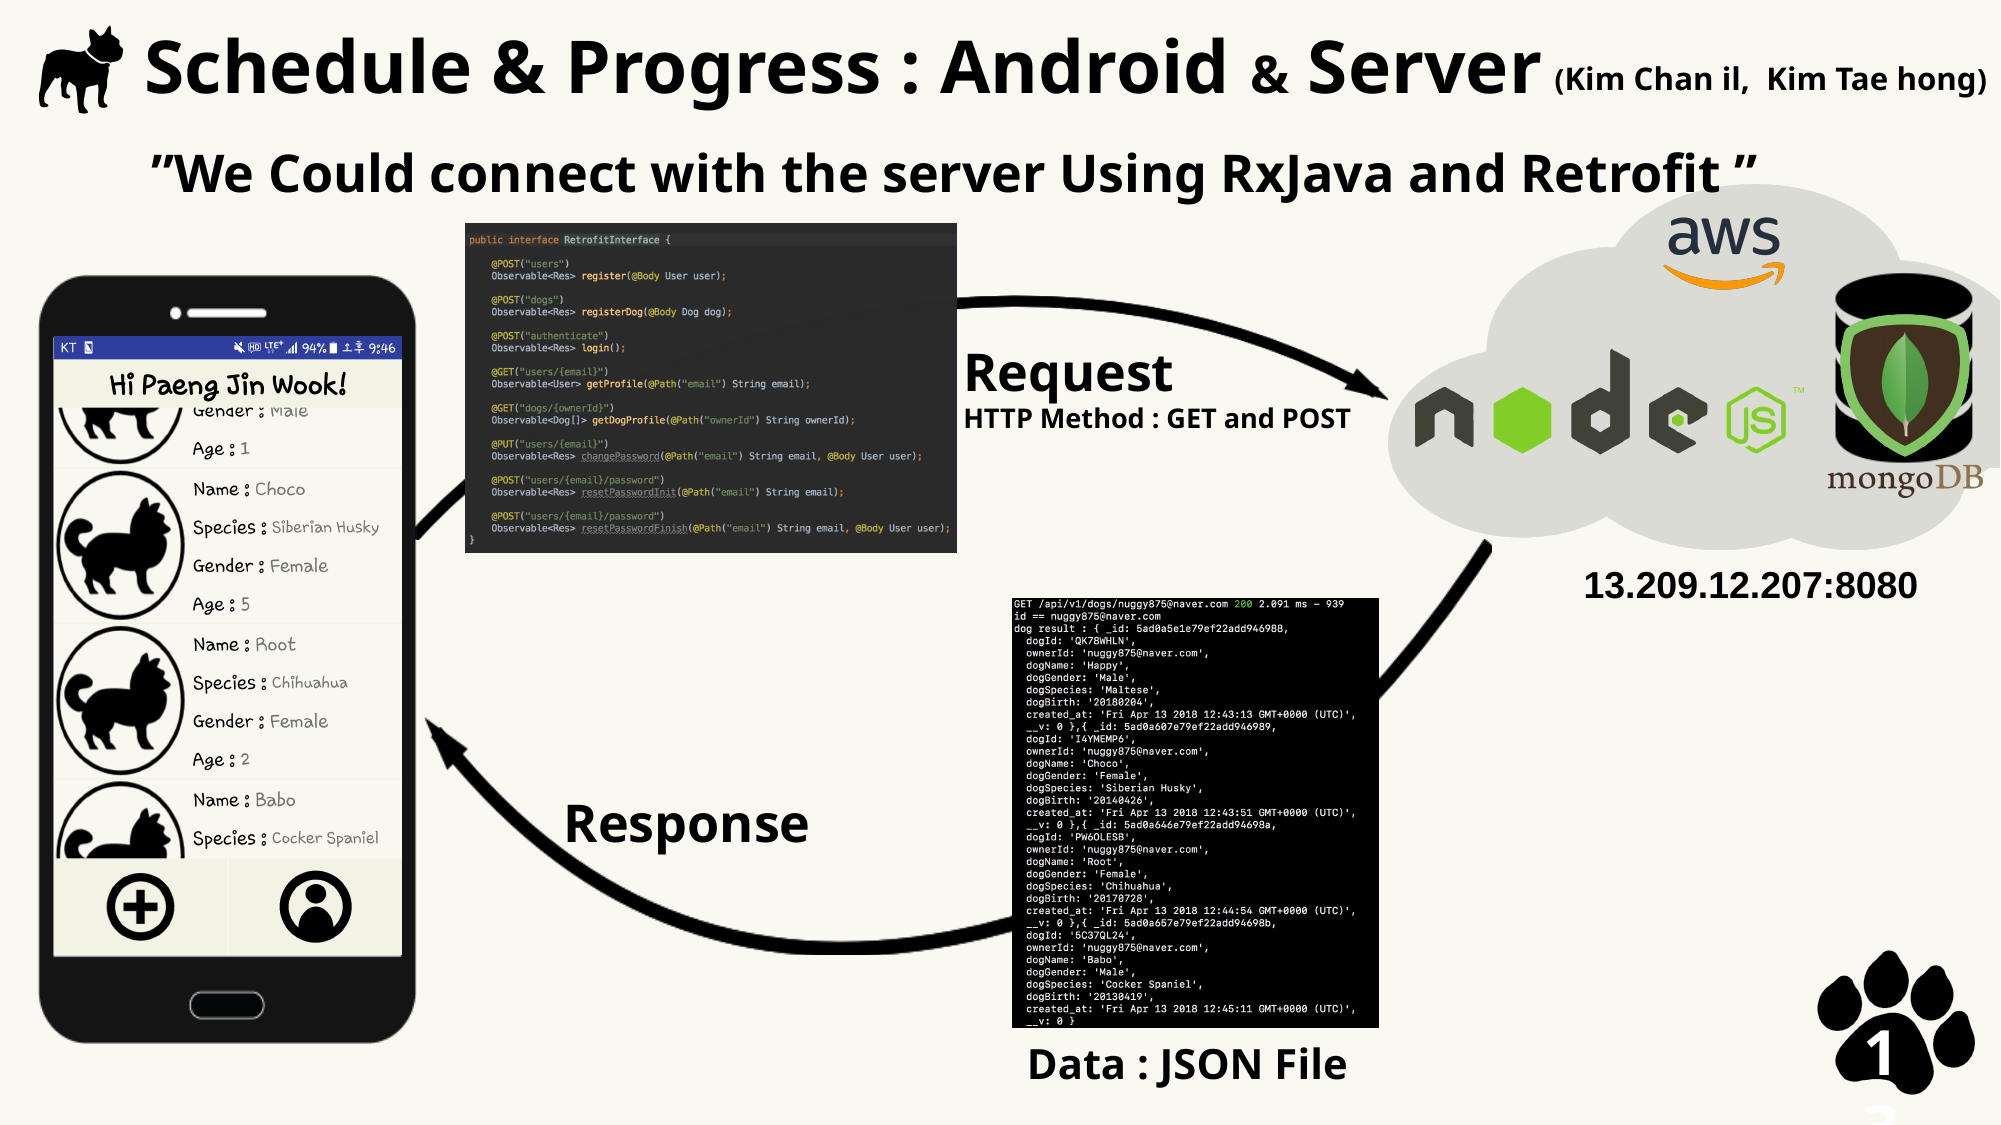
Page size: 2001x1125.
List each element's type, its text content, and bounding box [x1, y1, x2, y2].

text_box Data : JSON File [1012, 1030, 1376, 1096]
text_box ”We Could connect with the server Using RxJava and Retrofit ” [136, 133, 1790, 211]
text_box (Kim Chan il, Kim Tae hong) [1532, 51, 2000, 104]
title Schedule & Progress : Android & Server [138, 13, 1698, 126]
picture [25, 13, 138, 126]
text_box 13.209.12.207:8080 [1568, 553, 1934, 614]
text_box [1788, 922, 2000, 1125]
picture [0, 184, 2000, 1055]
